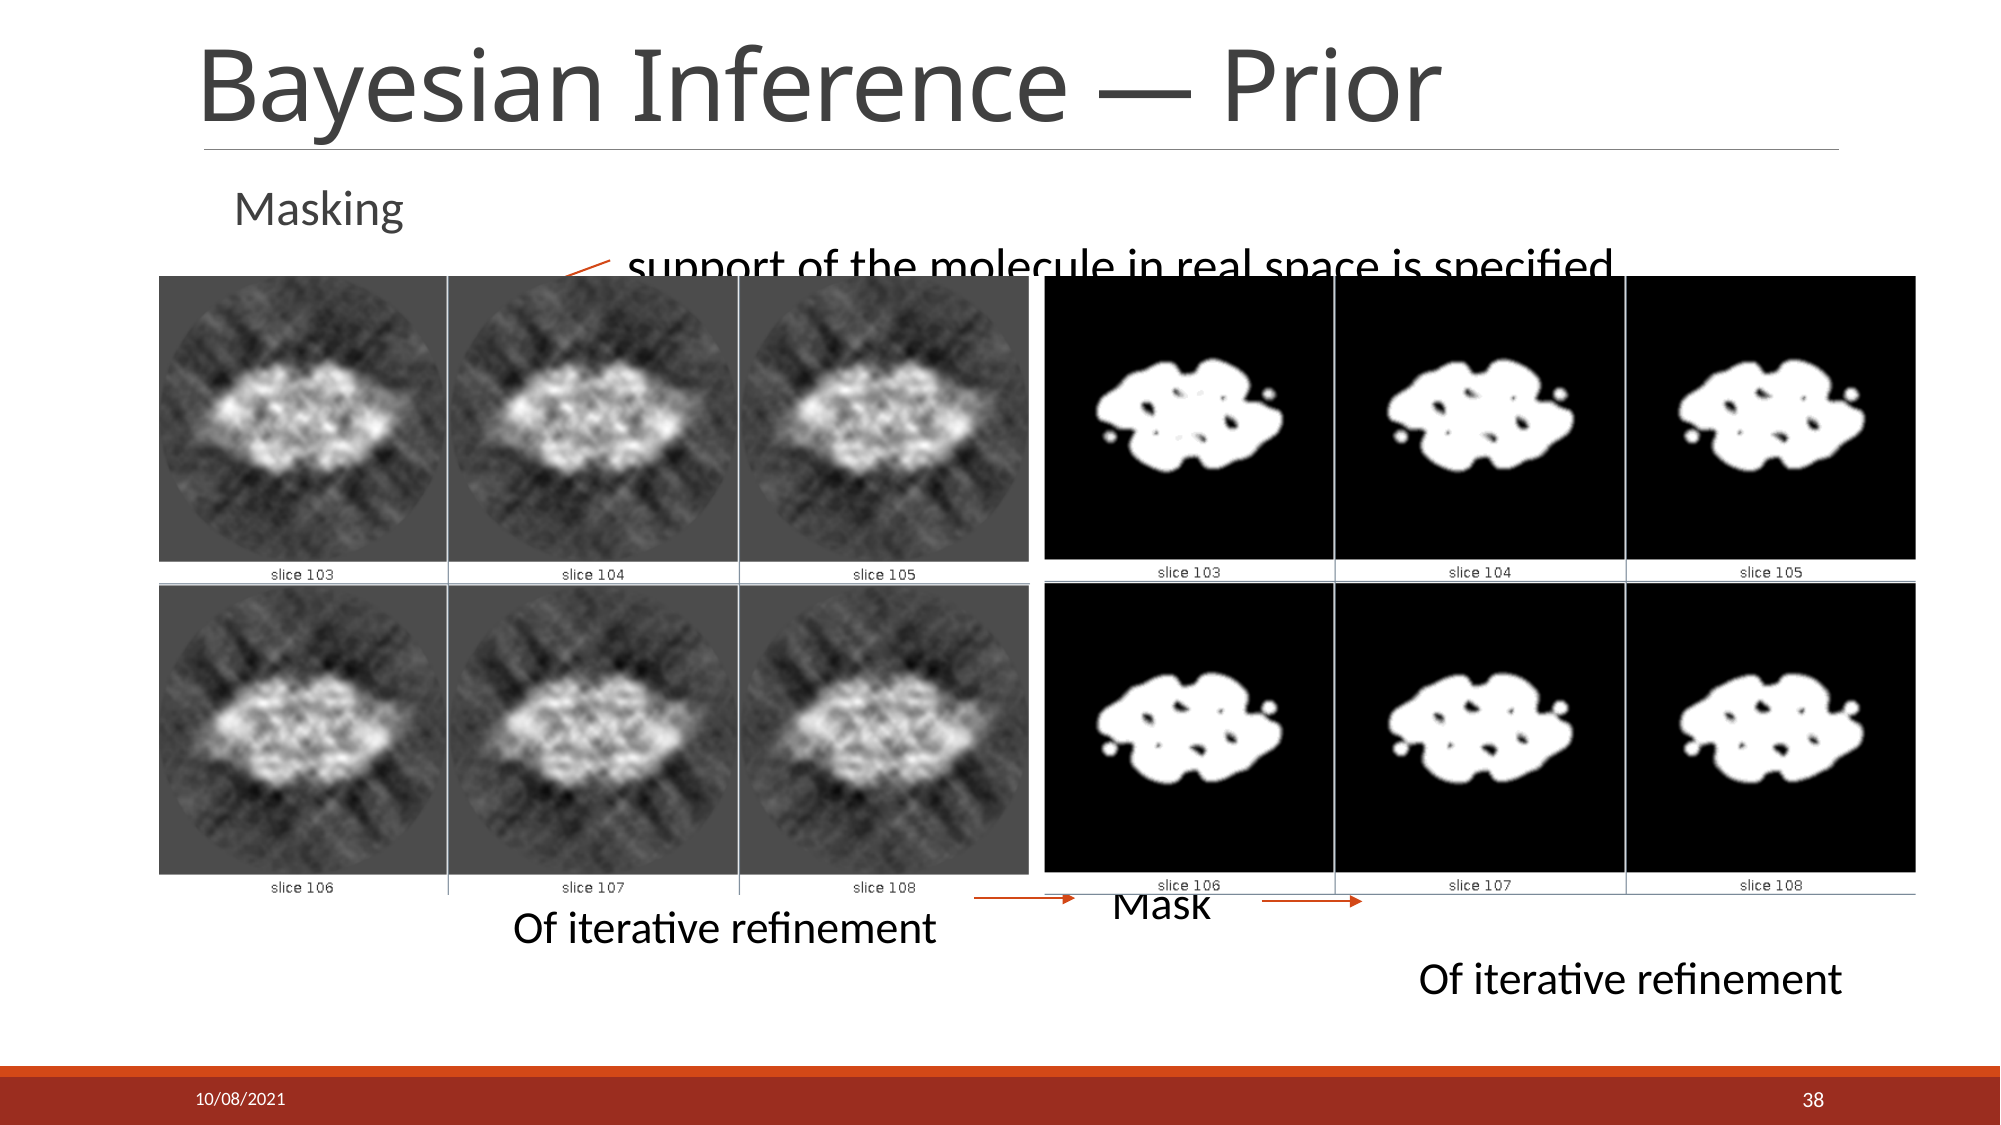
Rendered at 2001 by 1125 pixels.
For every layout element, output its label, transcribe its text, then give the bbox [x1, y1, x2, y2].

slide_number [180, 1077, 586, 1120]
slide_number 38 [1624, 1077, 1840, 1120]
text_box Masking [218, 168, 671, 244]
title Bayesian Inference — Prior [180, 0, 1830, 150]
picture [158, 276, 1927, 896]
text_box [255, 582, 1942, 962]
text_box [261, 226, 1927, 272]
